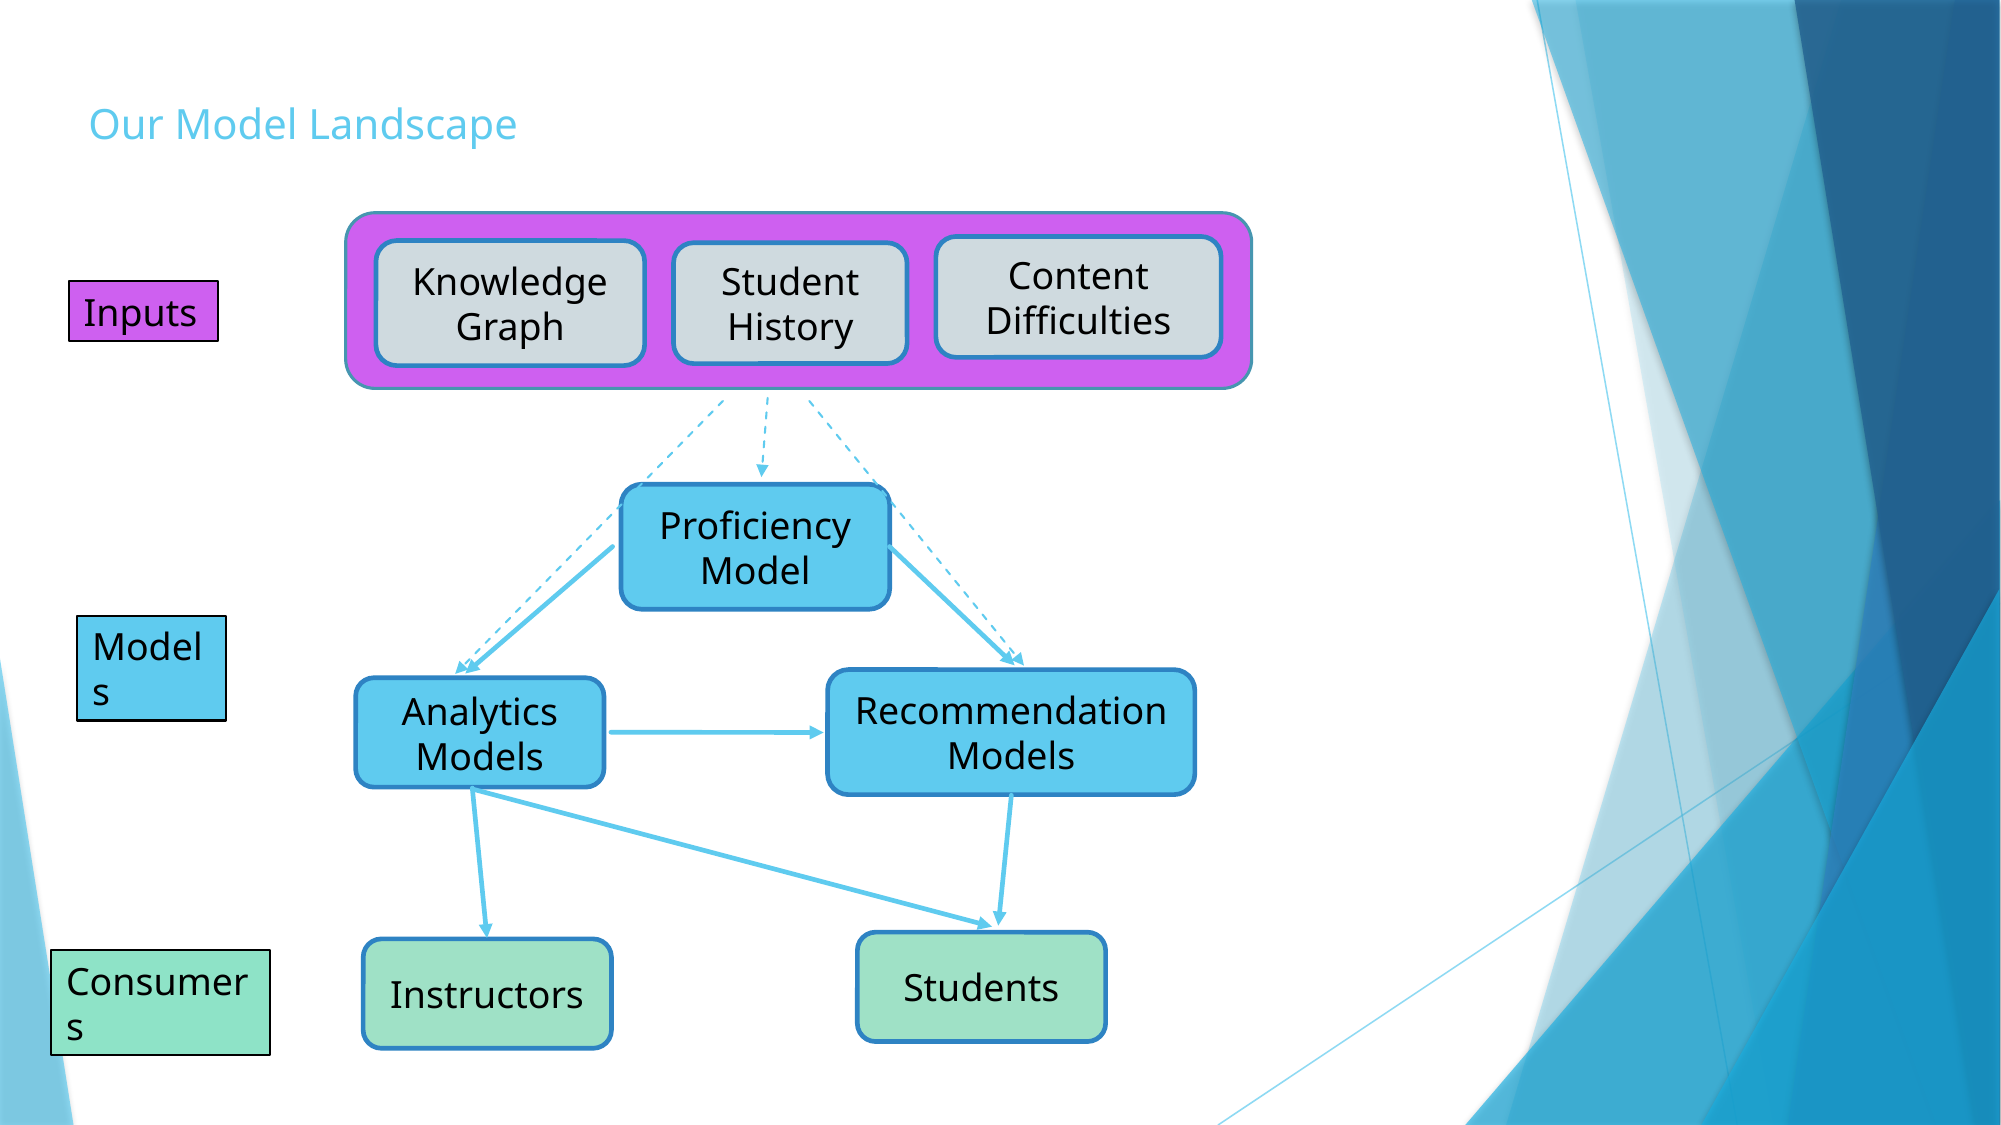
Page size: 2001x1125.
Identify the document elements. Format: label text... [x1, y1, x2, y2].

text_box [454, 400, 724, 675]
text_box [997, 794, 1012, 927]
text_box Inputs [68, 281, 218, 342]
text_box Students [855, 930, 1108, 1044]
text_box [808, 400, 1025, 667]
text_box Instructors [361, 937, 614, 1050]
text_box Consumers [50, 949, 270, 1055]
text_box Recommendation Models [825, 668, 1197, 797]
text_box Models [77, 615, 226, 721]
text_box Knowledge Graph [374, 238, 647, 368]
text_box Analytics Models [354, 676, 606, 789]
text_box Content Difficulties [934, 234, 1223, 359]
text_box Student History [671, 241, 909, 366]
title Our Model Landscape [73, 39, 1484, 156]
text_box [760, 397, 769, 478]
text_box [471, 788, 993, 928]
text_box Proficiency Model [730, 482, 803, 611]
text_box h [344, 211, 1254, 390]
